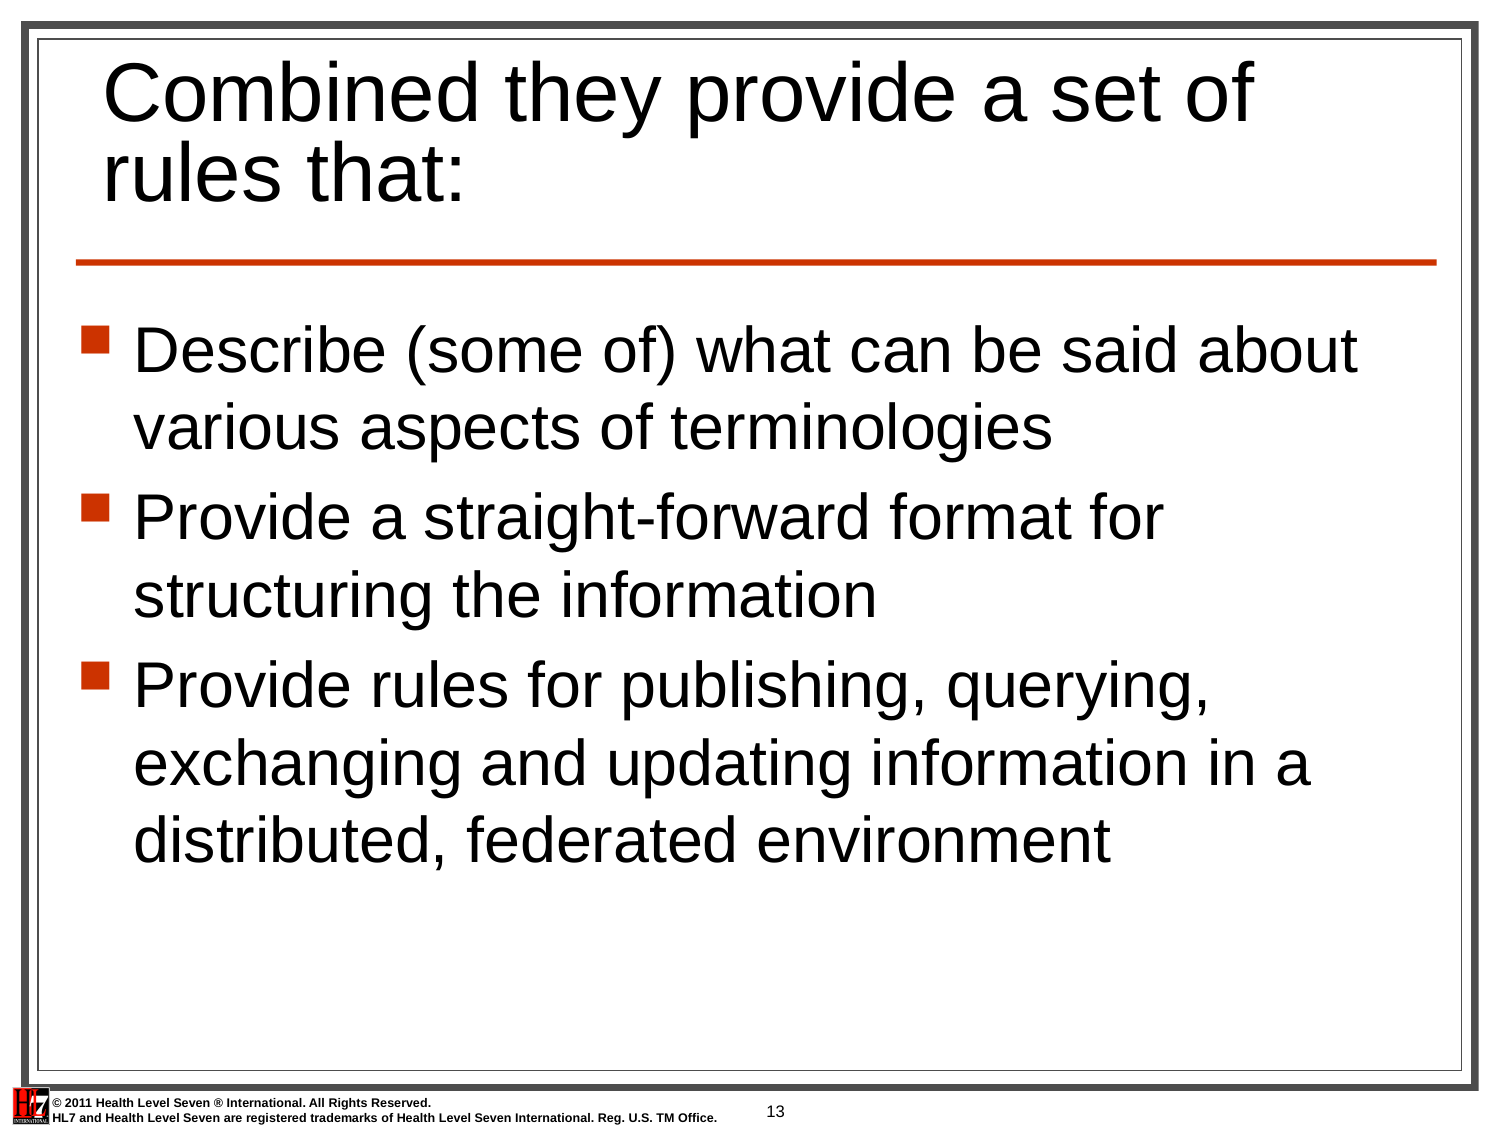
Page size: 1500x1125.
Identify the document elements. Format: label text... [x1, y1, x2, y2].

picture [12, 1087, 50, 1125]
title Combined they provide a set of rules that: [87, 89, 1426, 226]
slide_number 13 [712, 1071, 801, 1125]
list Describe (some of) what can be said about various aspects of terminologies Provide a straight-forward format for structuring the information Provide rules for publishing, querying, exchanging and updating information in a distributed, federated environment [62, 299, 1438, 1026]
